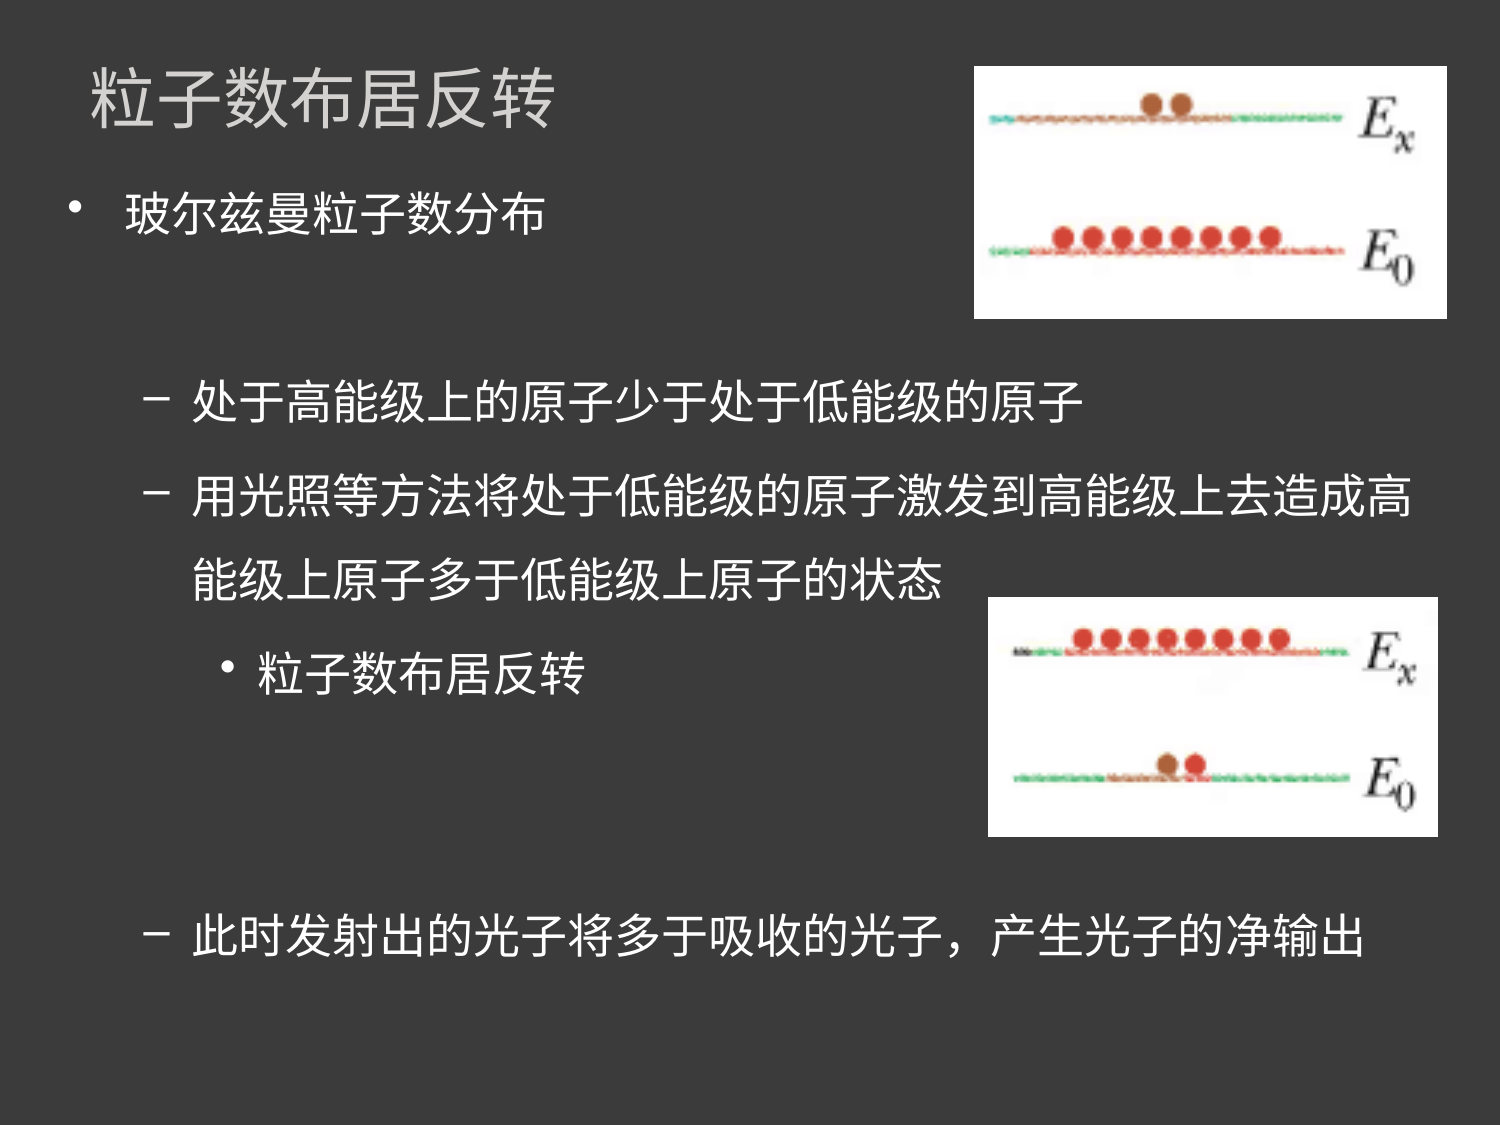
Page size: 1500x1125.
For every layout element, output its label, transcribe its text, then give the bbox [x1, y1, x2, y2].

title 粒子数布居反转 [75, 45, 1425, 149]
picture [987, 597, 1438, 838]
picture [974, 66, 1448, 319]
